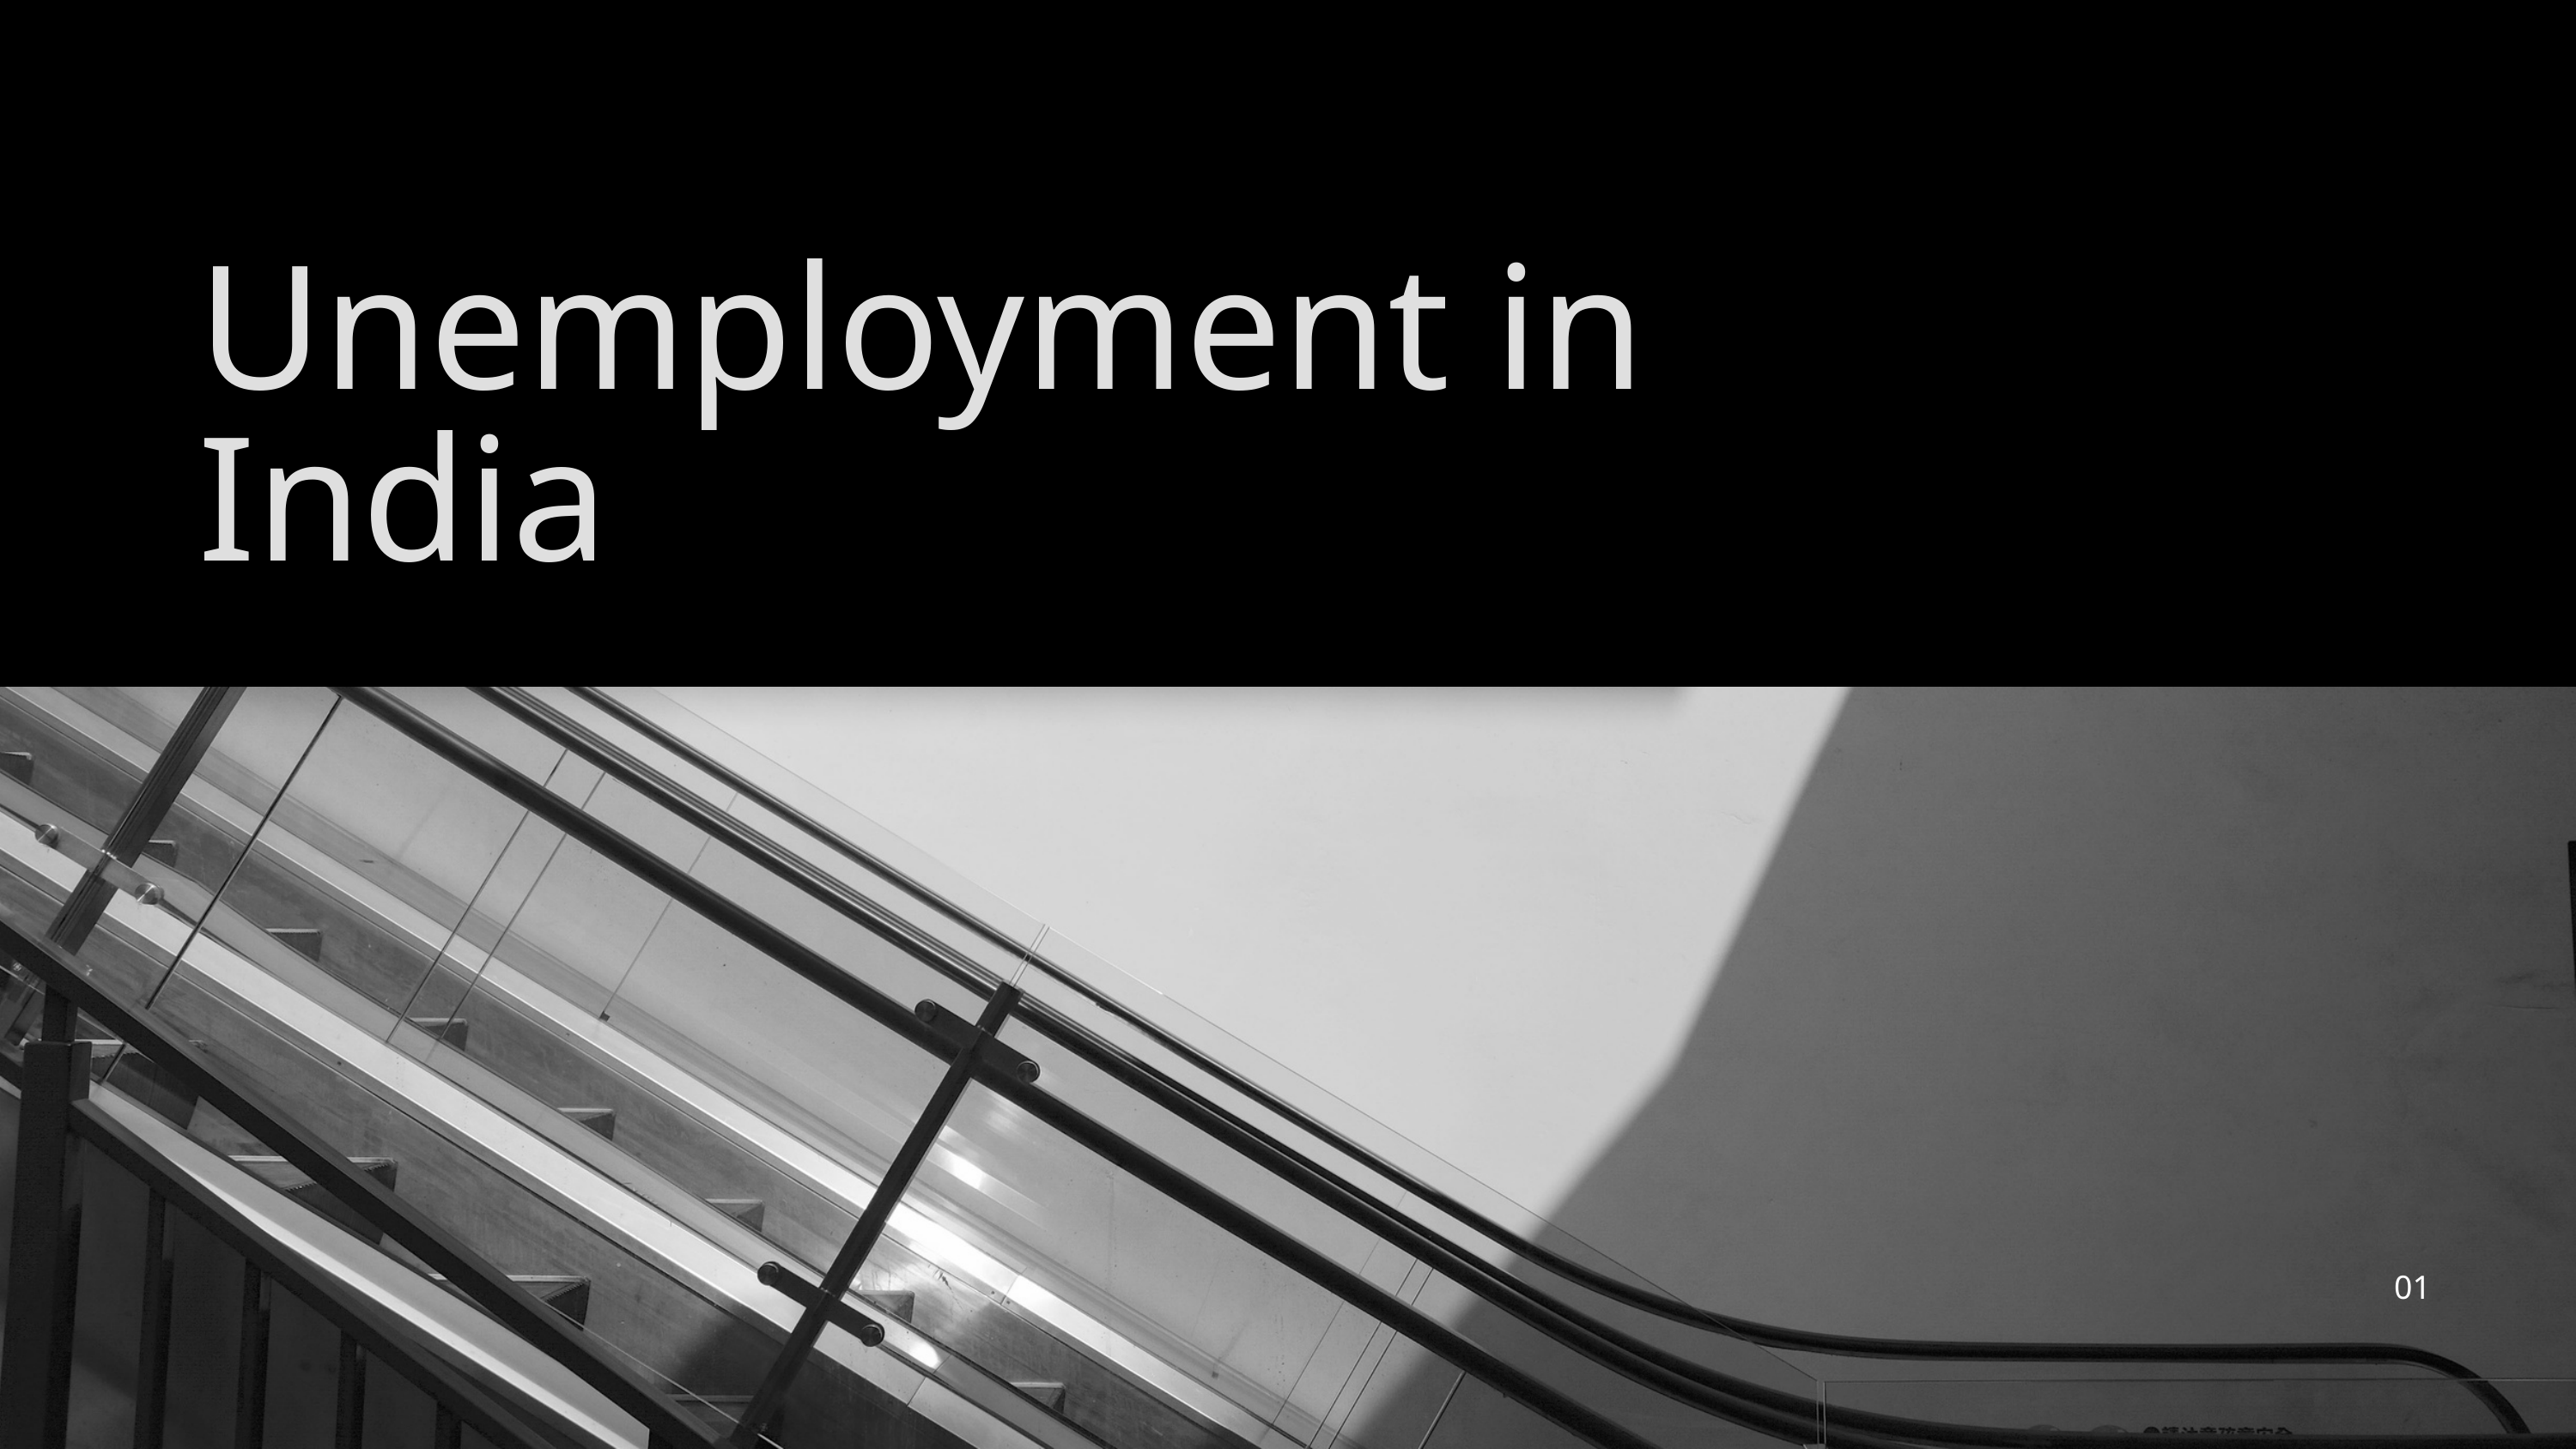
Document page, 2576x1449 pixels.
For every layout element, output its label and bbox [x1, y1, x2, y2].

text_box [197, 144, 2086, 643]
picture [0, 687, 2576, 1449]
